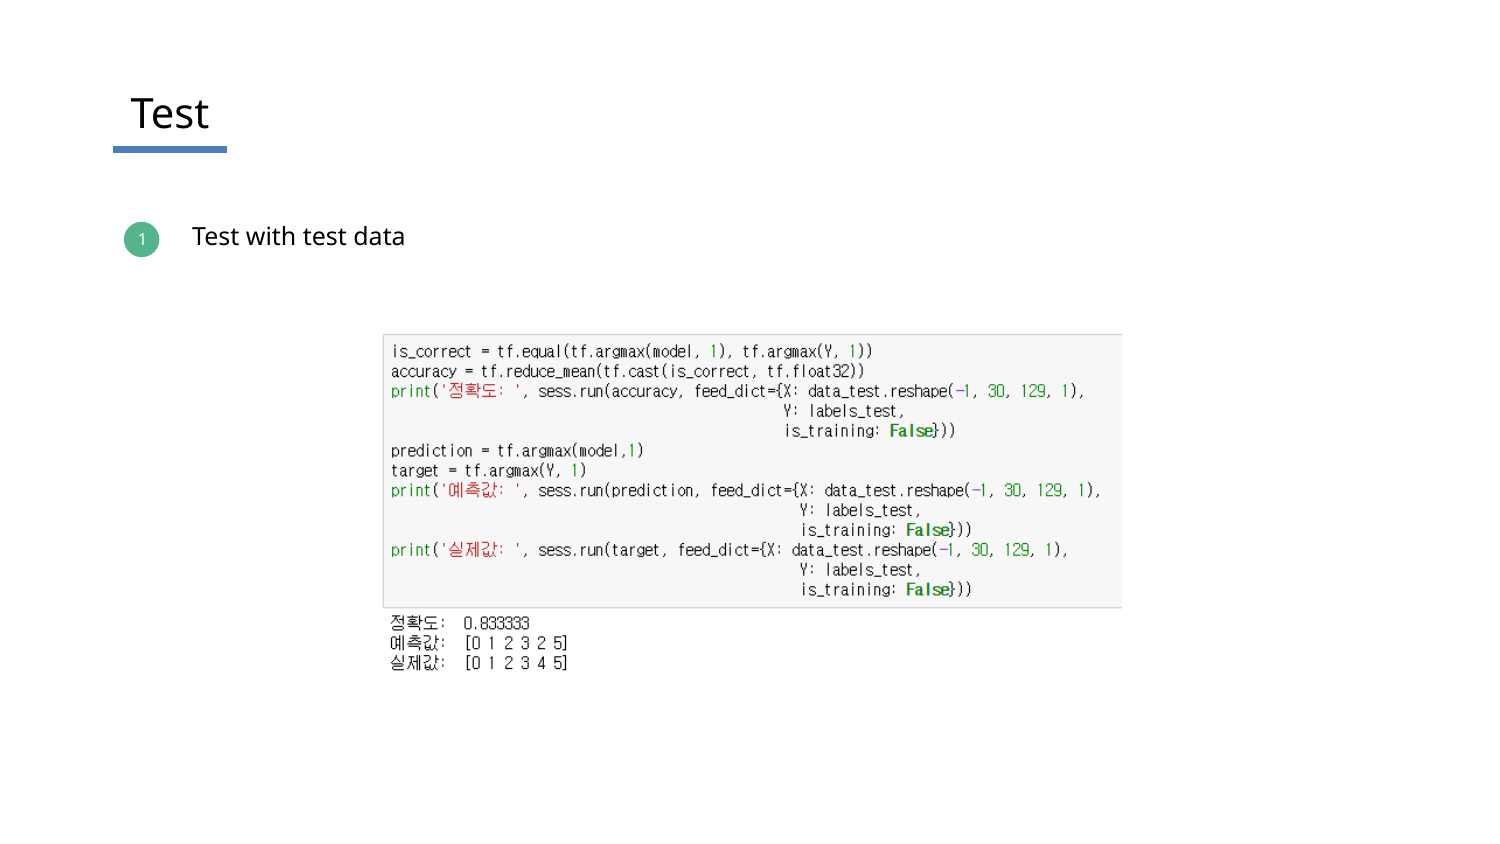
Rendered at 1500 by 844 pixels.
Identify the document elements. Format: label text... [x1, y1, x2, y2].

text_box Test [116, 79, 224, 144]
picture [377, 327, 1123, 683]
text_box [123, 212, 424, 259]
